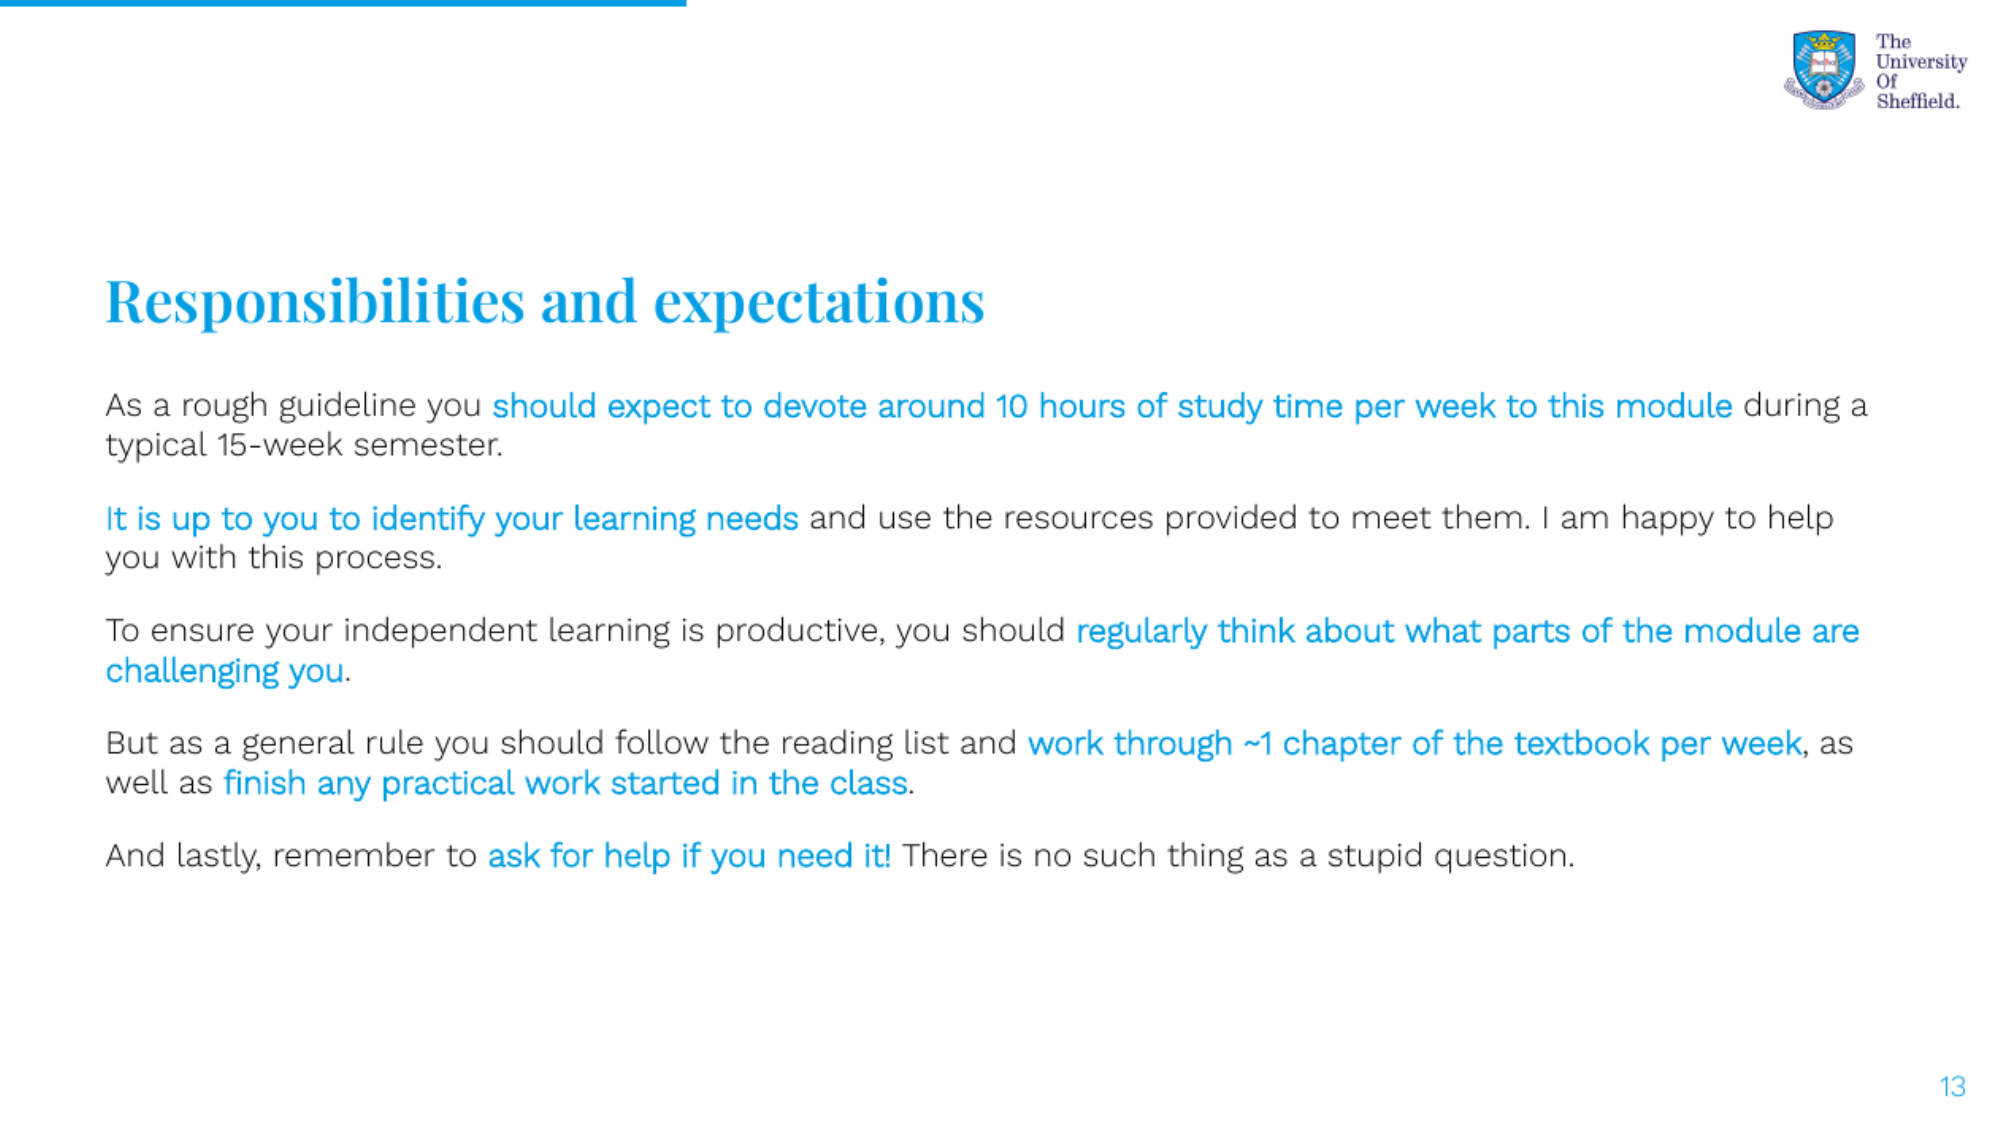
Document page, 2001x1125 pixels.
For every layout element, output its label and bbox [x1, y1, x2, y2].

list [0, 0, 2000, 1125]
